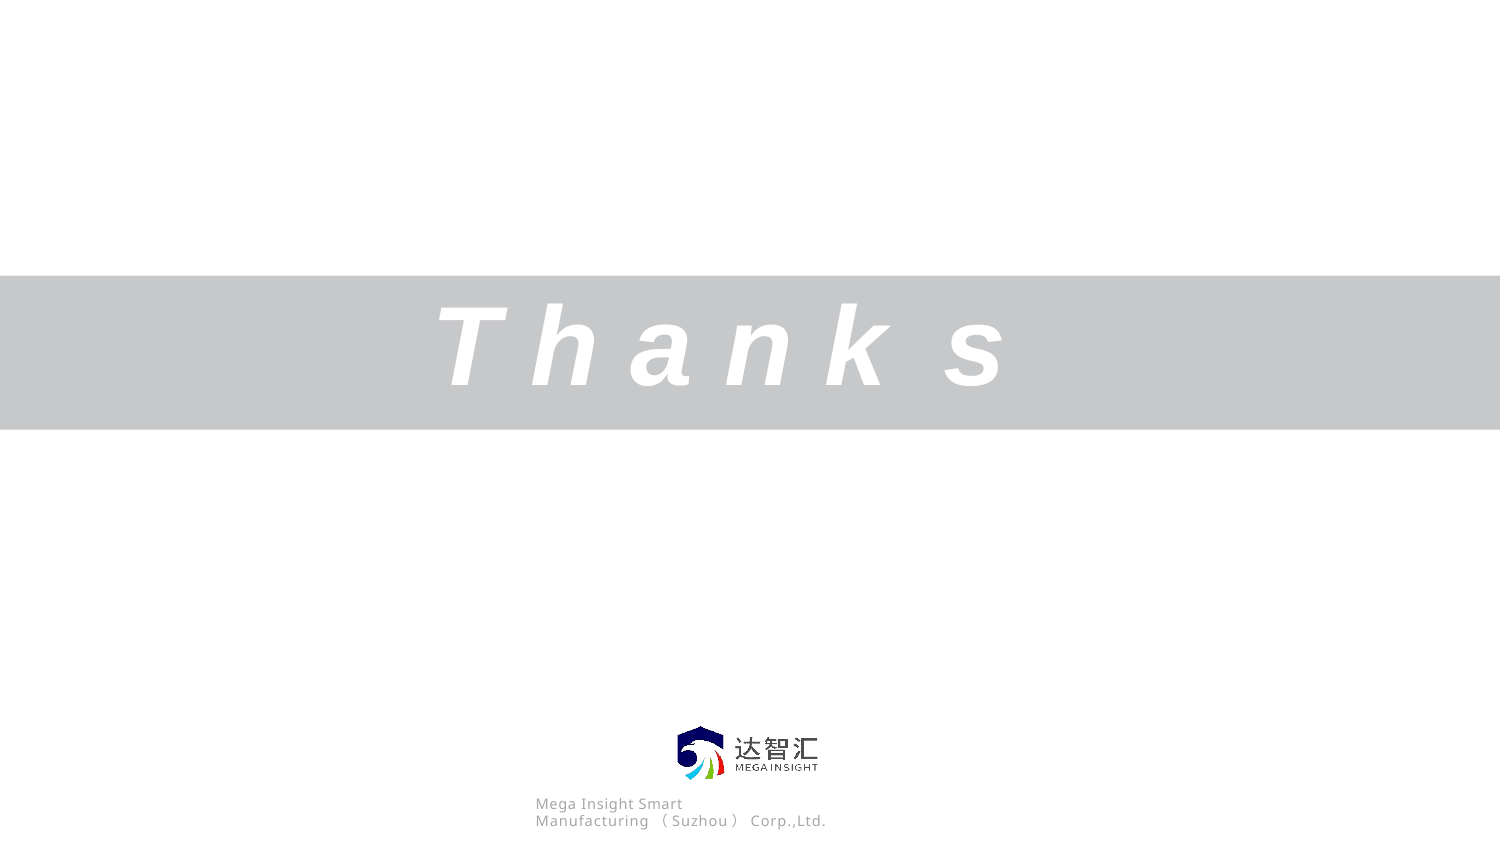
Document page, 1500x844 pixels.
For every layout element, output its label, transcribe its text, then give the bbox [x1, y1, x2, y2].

text_box Mega Insight Smart Manufacturing（Suzhou）Corp.,Ltd. [533, 792, 979, 830]
text_box [677, 726, 818, 780]
title T h a n k s [429, 270, 1011, 414]
